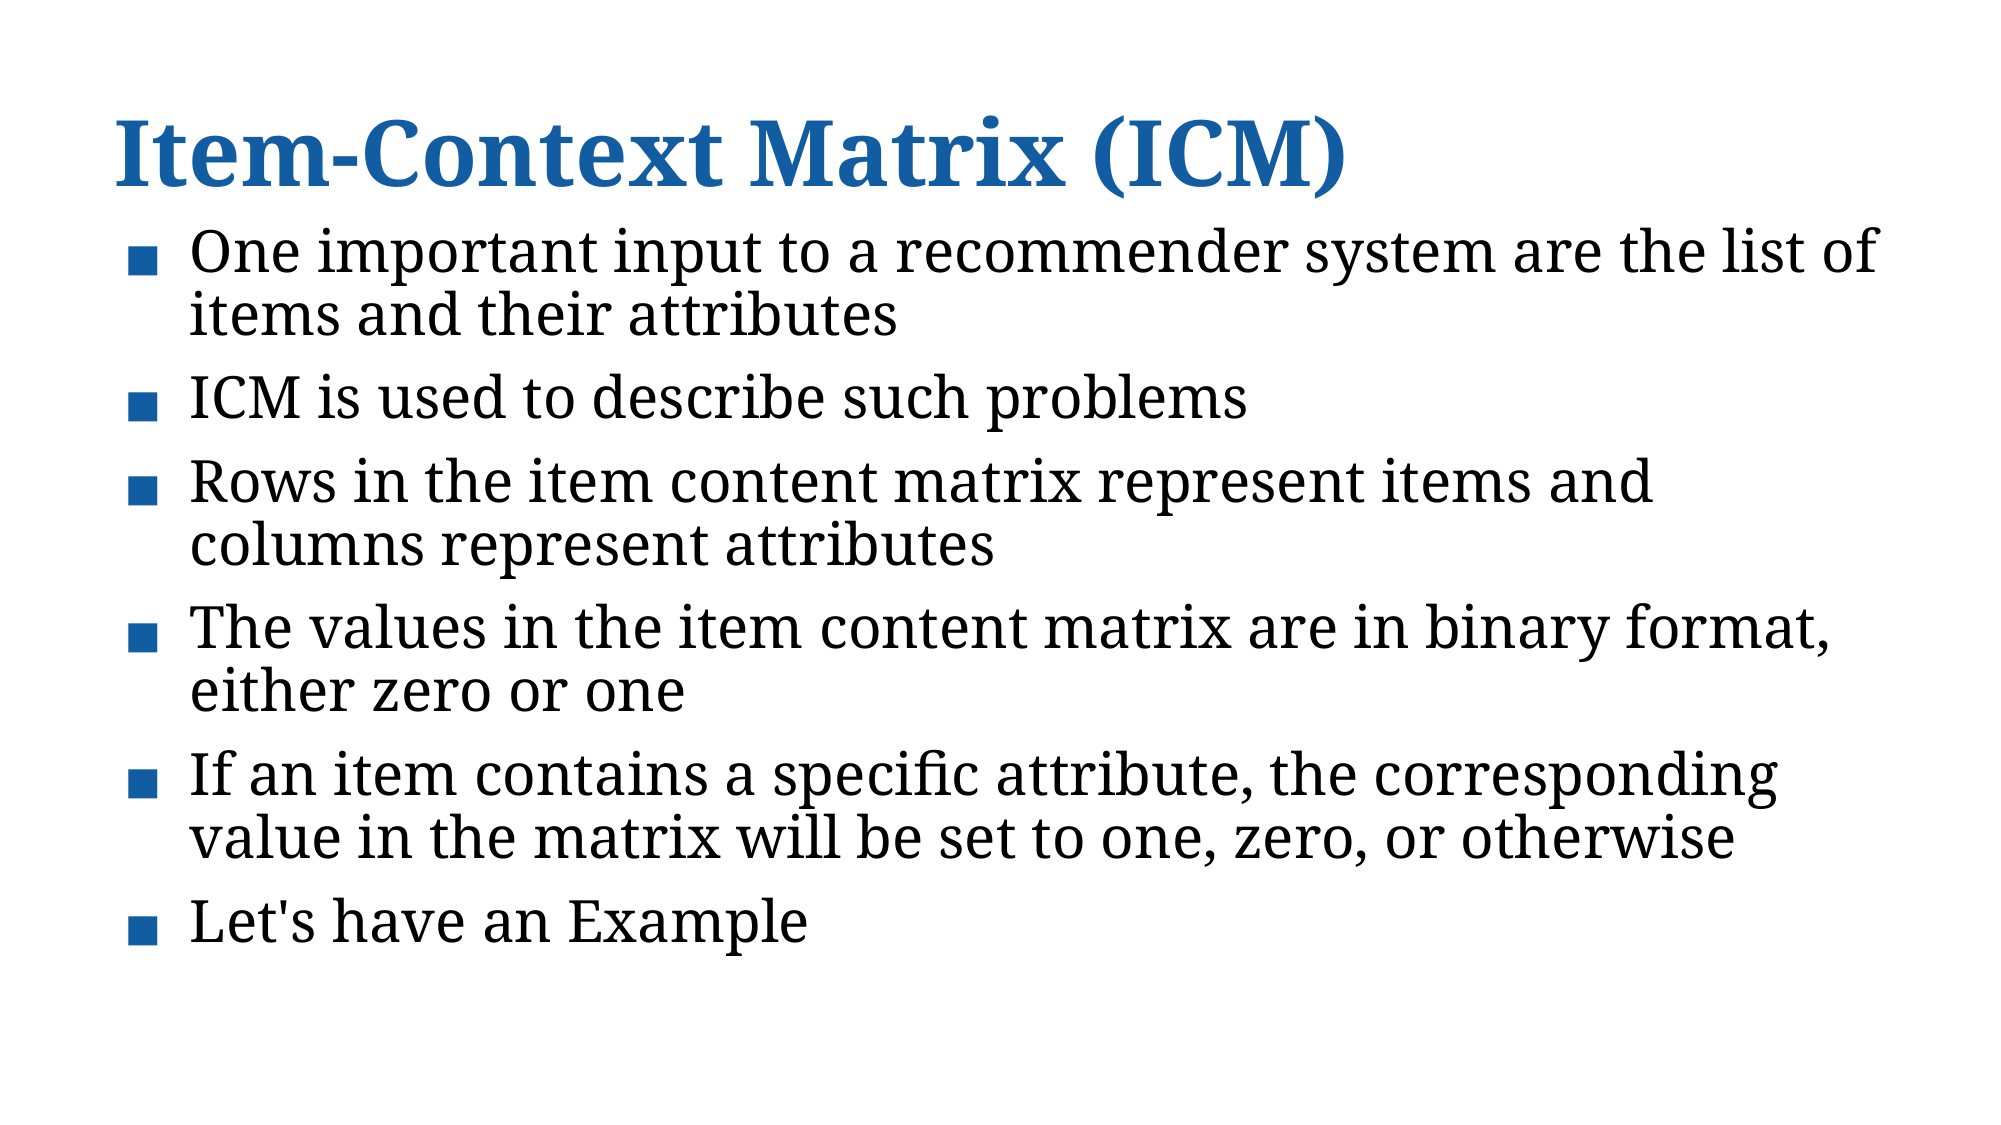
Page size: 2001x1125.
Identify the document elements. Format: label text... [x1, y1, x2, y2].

list One important input to a recommender system are the list of items and their attributes ICM is used to describe such problems Rows in the item content matrix represent items and columns represent attributes The values in the item content matrix are in binary format, either zero or one If an item contains a specific attribute, the corresponding value in the matrix will be set to one, zero, or otherwise Let's have an Example [99, 214, 1900, 1083]
title Item-Context Matrix (ICM) [99, 42, 1900, 214]
